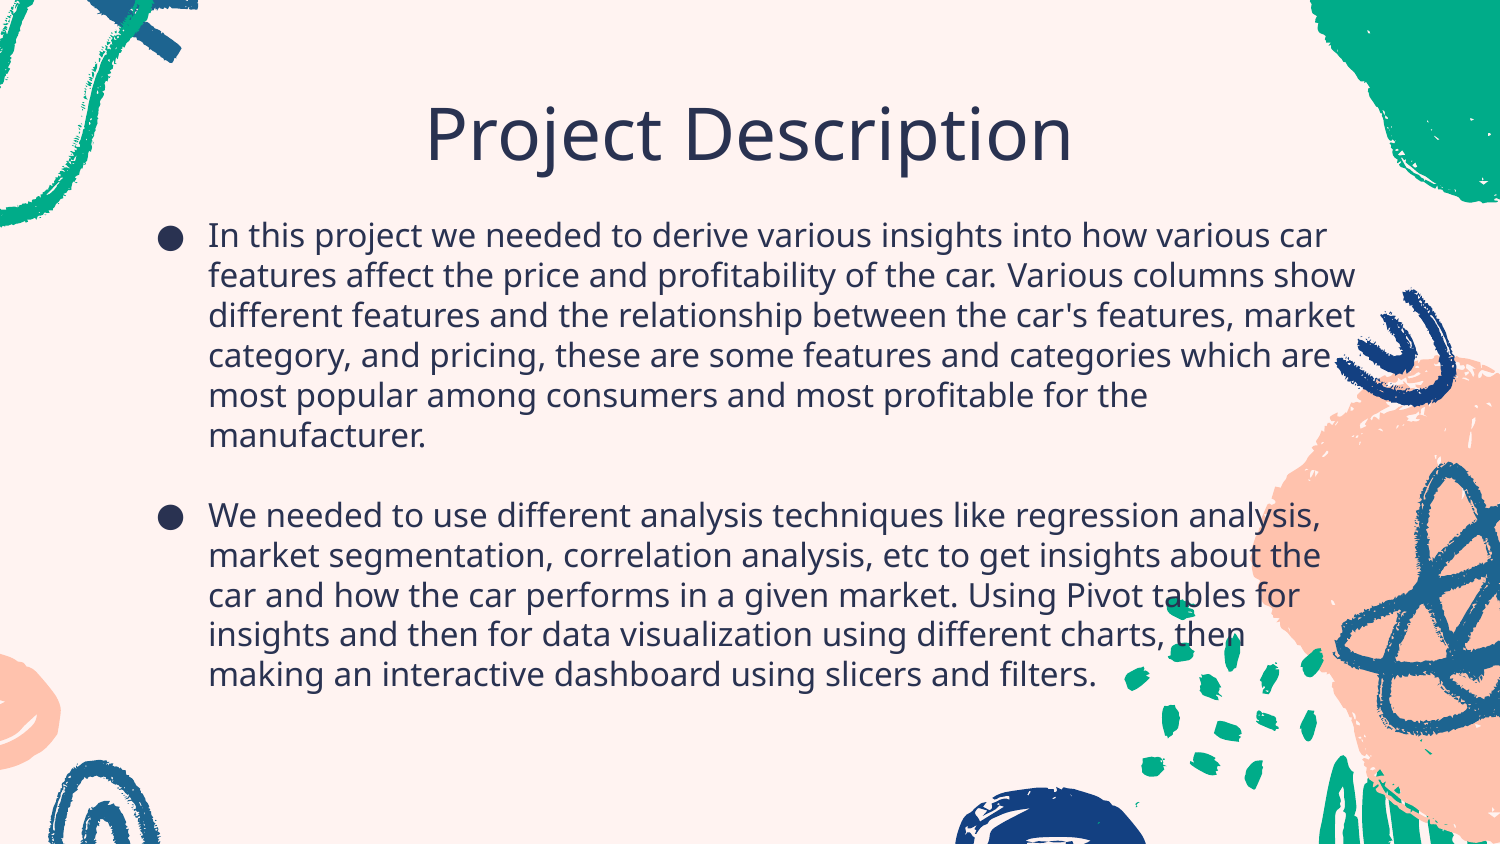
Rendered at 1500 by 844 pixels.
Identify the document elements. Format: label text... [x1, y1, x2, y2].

list In this project we needed to derive various insights into how various car features affect the price and profitability of the car. Various columns show different features and the relationship between the car's features, market category, and pricing, these are some features and categories which are most popular among consumers and most profitable for the manufacturer. We needed to use different analysis techniques like regression analysis, market segmentation, correlation analysis, etc to get insights about the car and how the car performs in a given market. Using Pivot tables for insights and then for data visualization using different charts, then making an interactive dashboard using slicers and filters. [118, 199, 1382, 760]
title Project Description [118, 72, 1382, 167]
